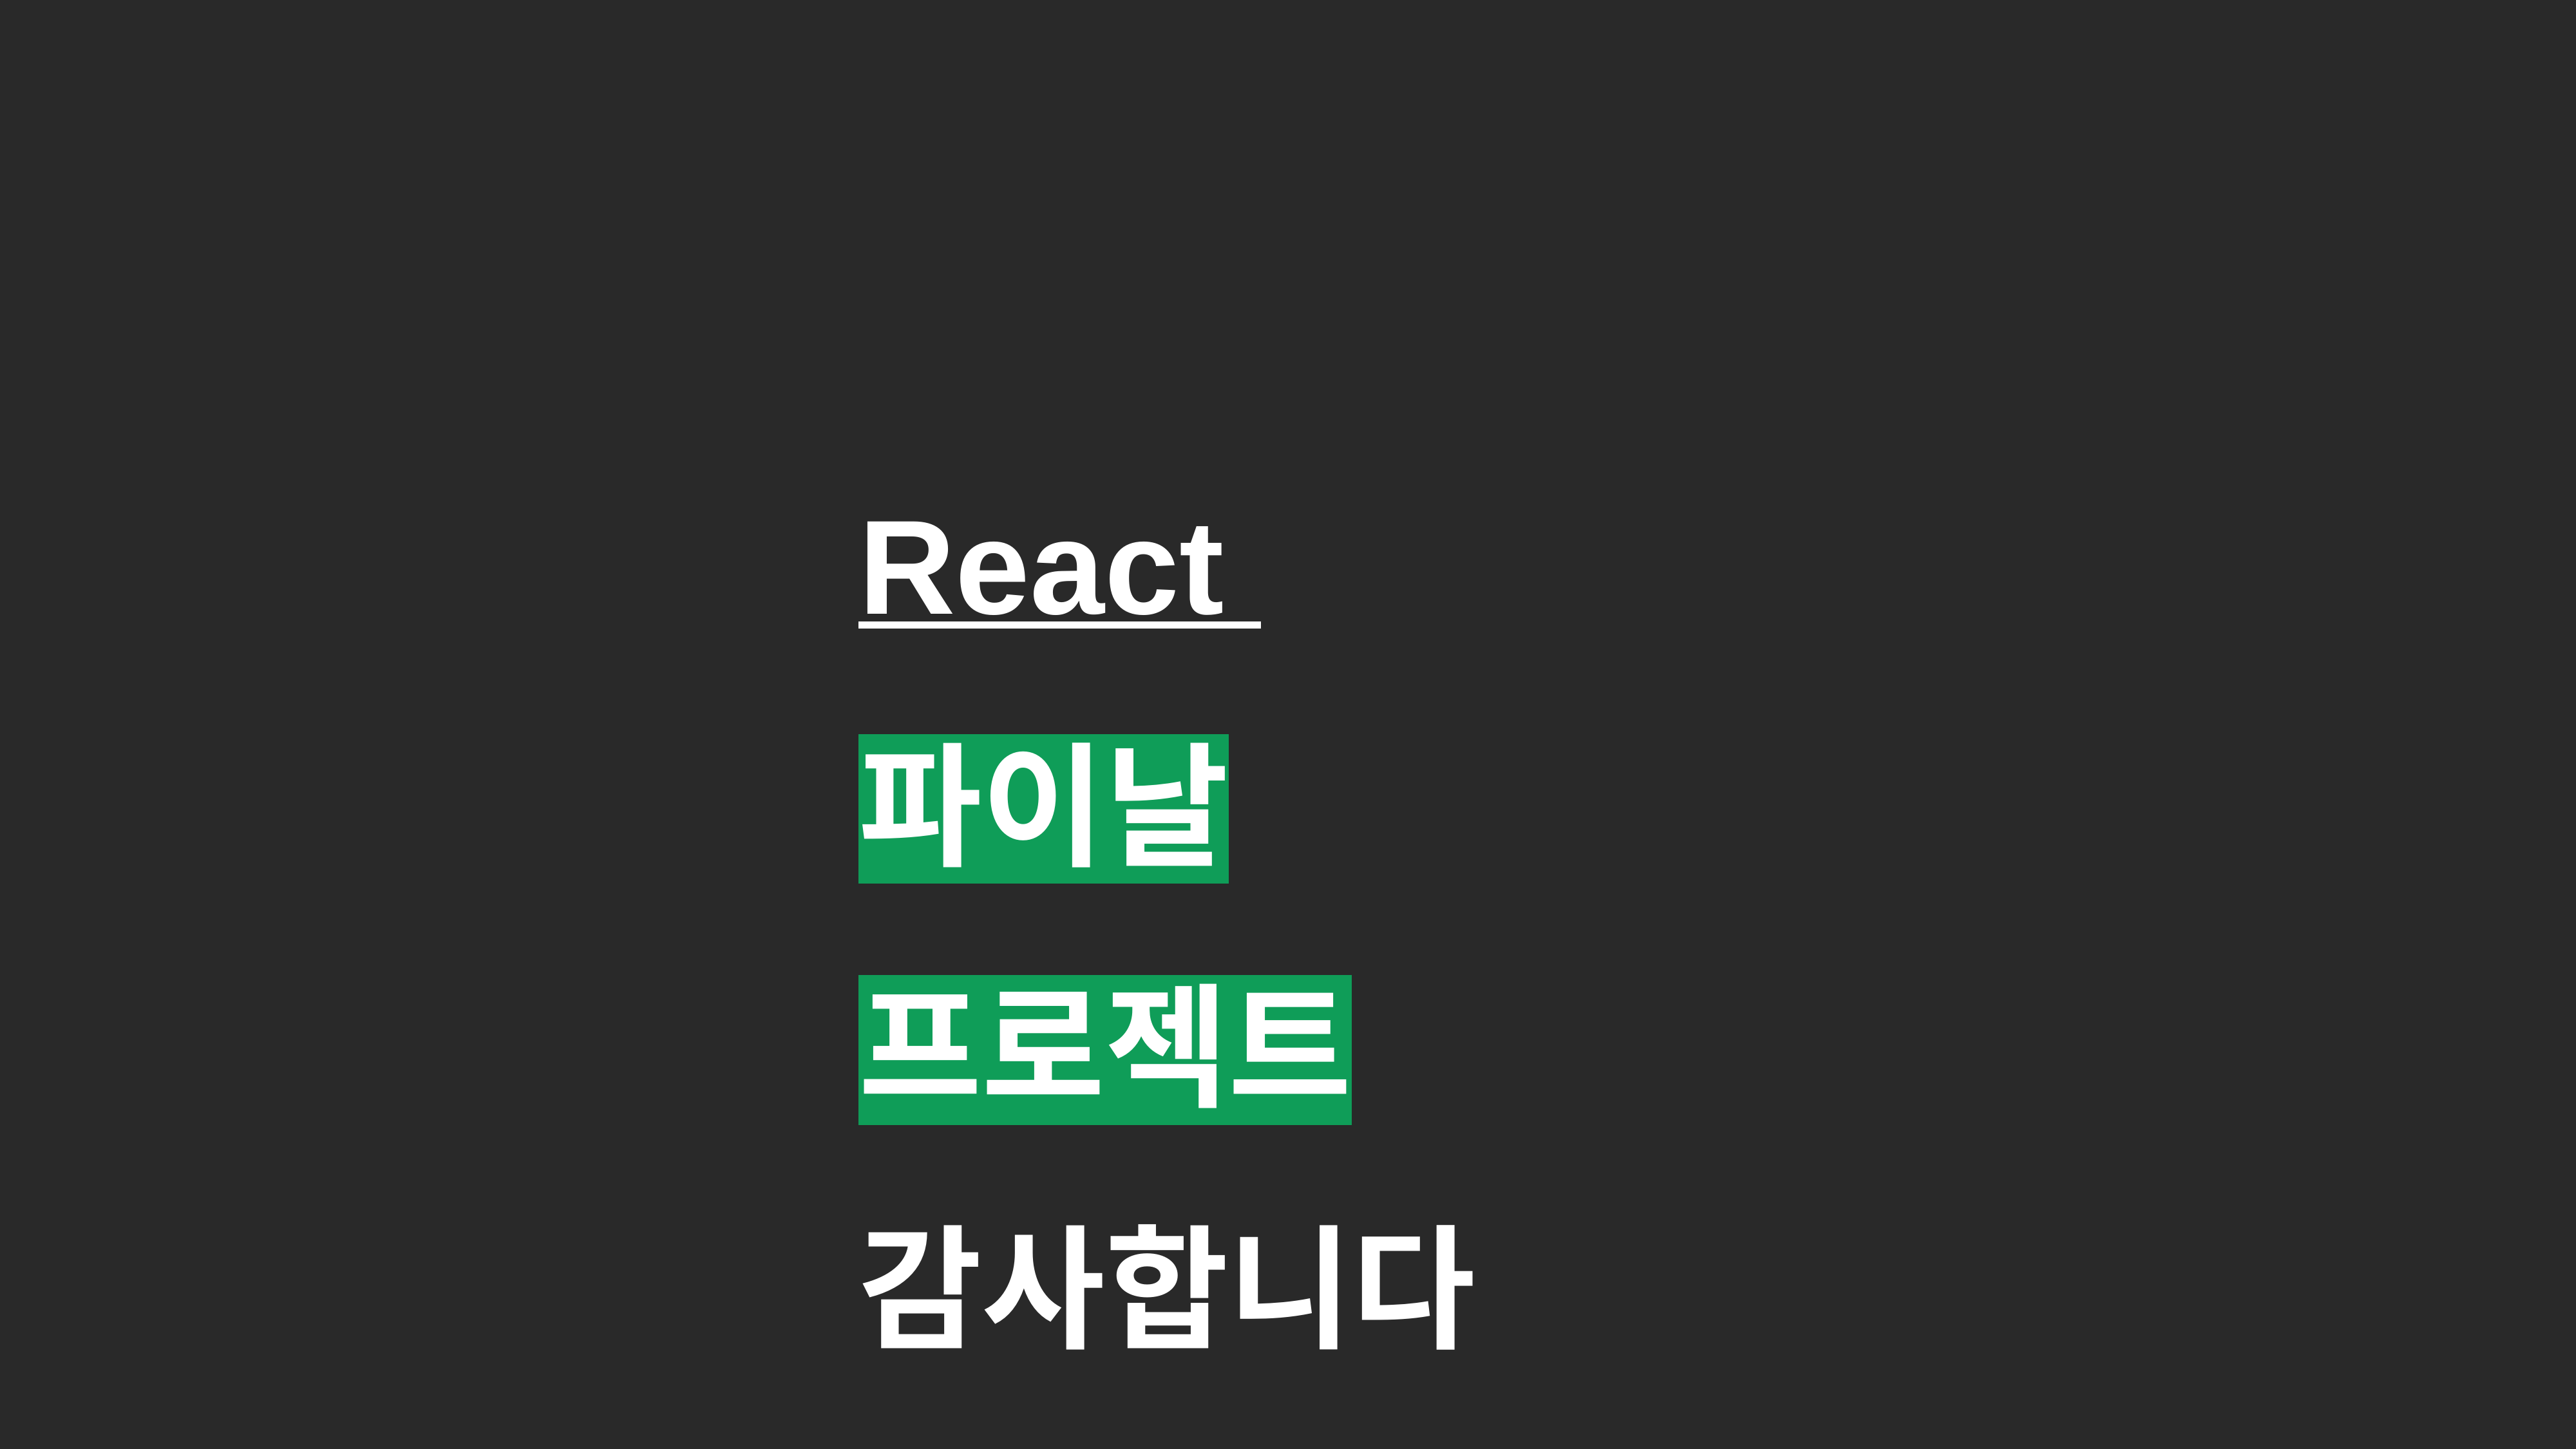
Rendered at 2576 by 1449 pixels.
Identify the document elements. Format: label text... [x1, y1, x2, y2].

text_box React 파이날 프로젝트 감사합니다 [849, 389, 1727, 1375]
